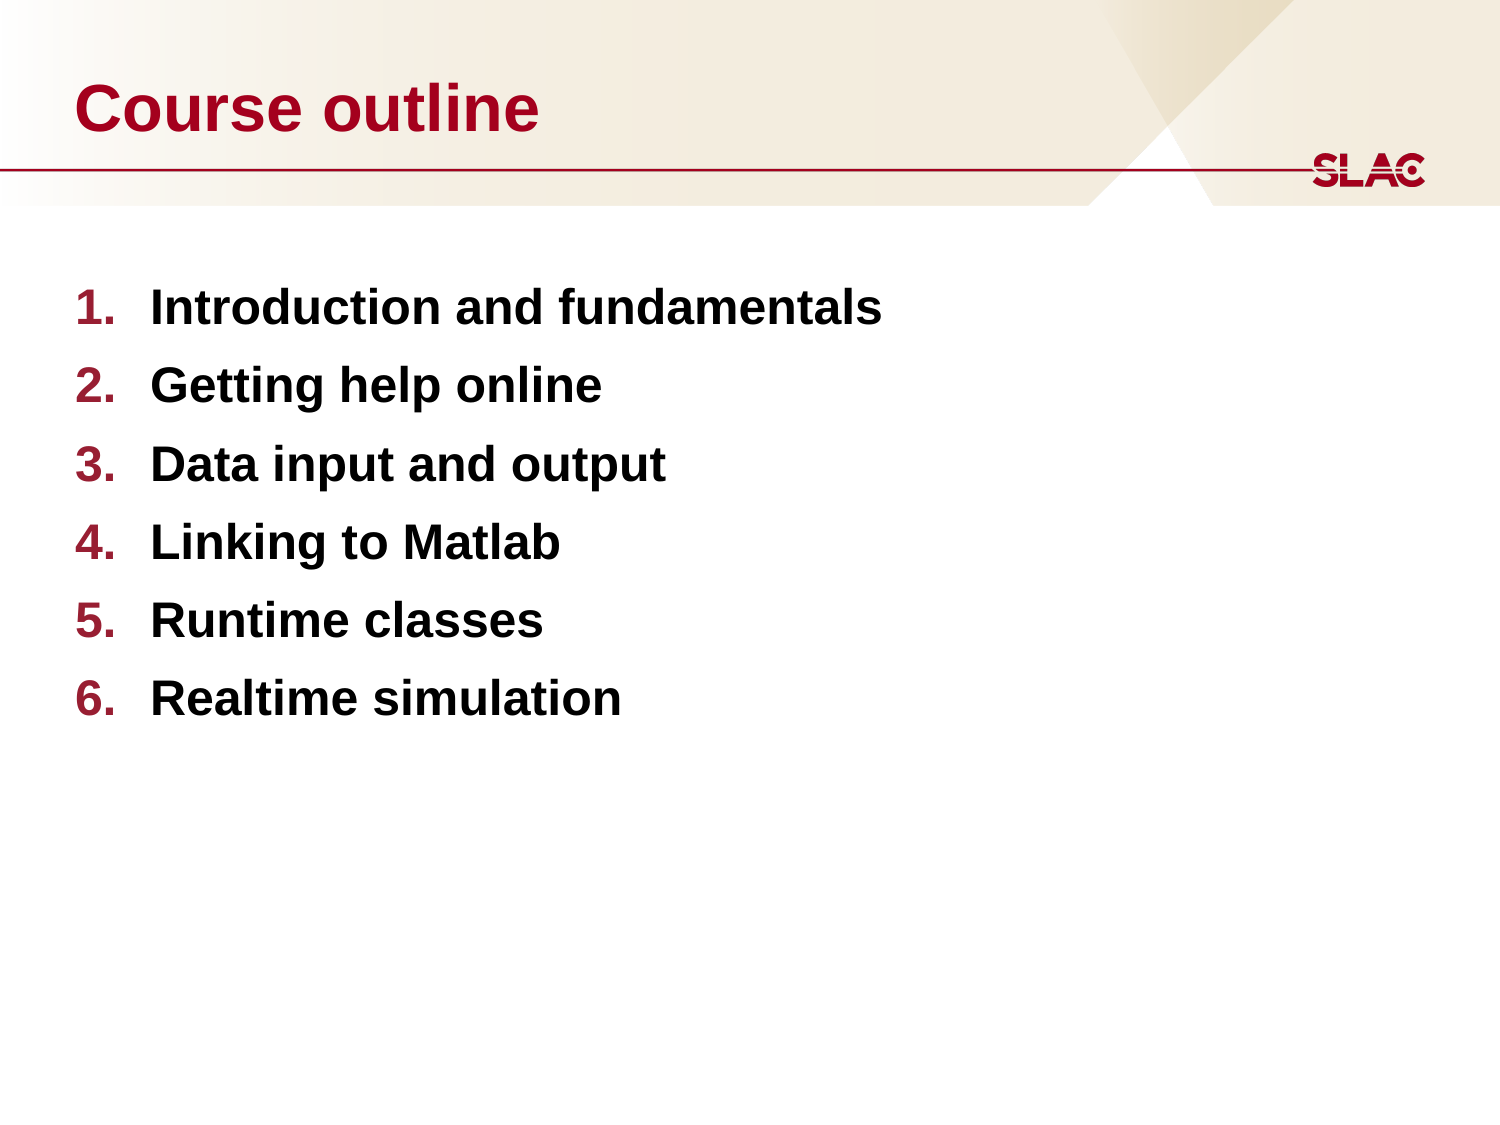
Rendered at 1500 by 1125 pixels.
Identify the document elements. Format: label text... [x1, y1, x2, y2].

list Introduction and fundamentals Getting help online Data input and output Linking to Matlab Runtime classes Realtime simulation [75, 262, 1425, 1005]
title Course outline [74, 21, 1404, 145]
picture [0, 0, 1500, 206]
